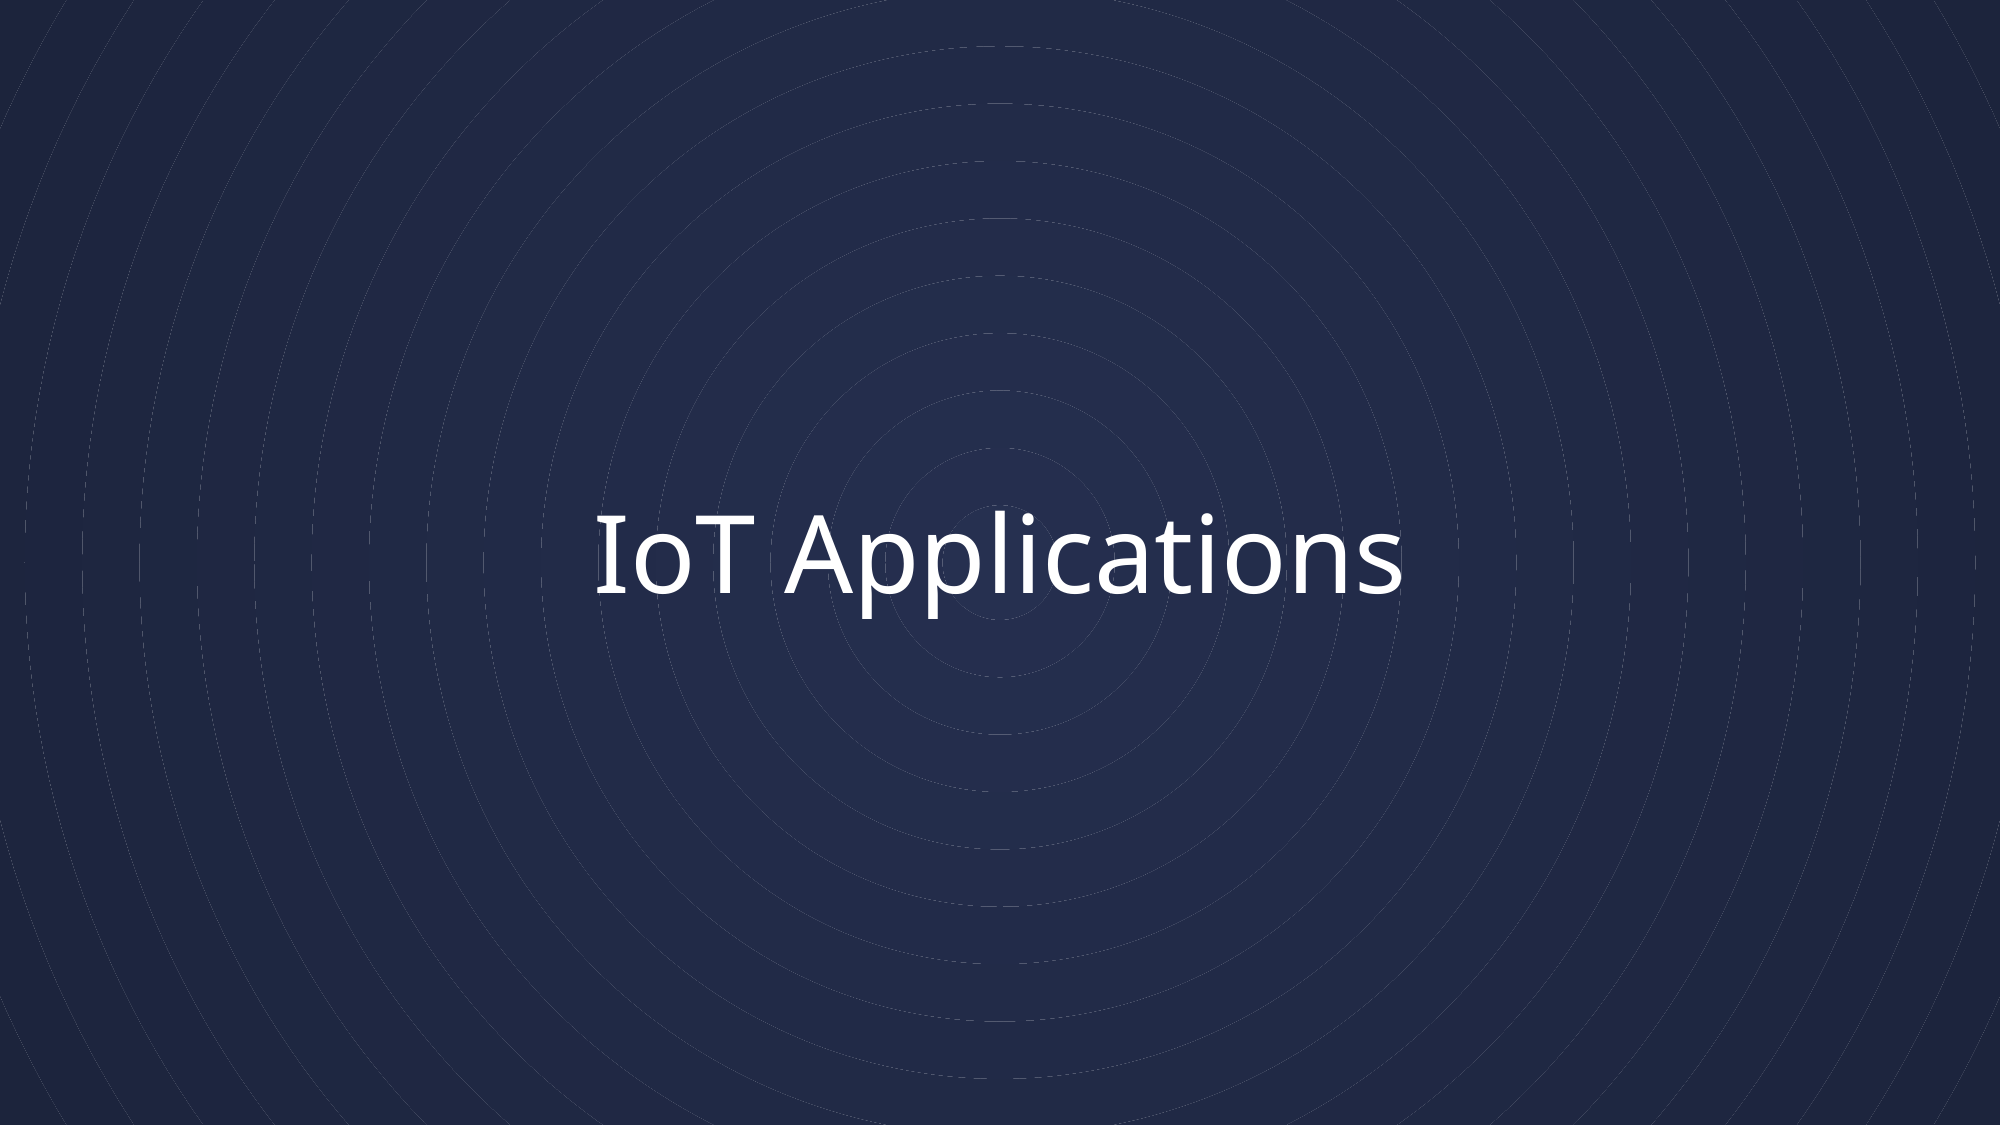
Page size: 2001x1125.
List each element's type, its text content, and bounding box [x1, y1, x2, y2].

title IoT Applications [249, 187, 1750, 625]
